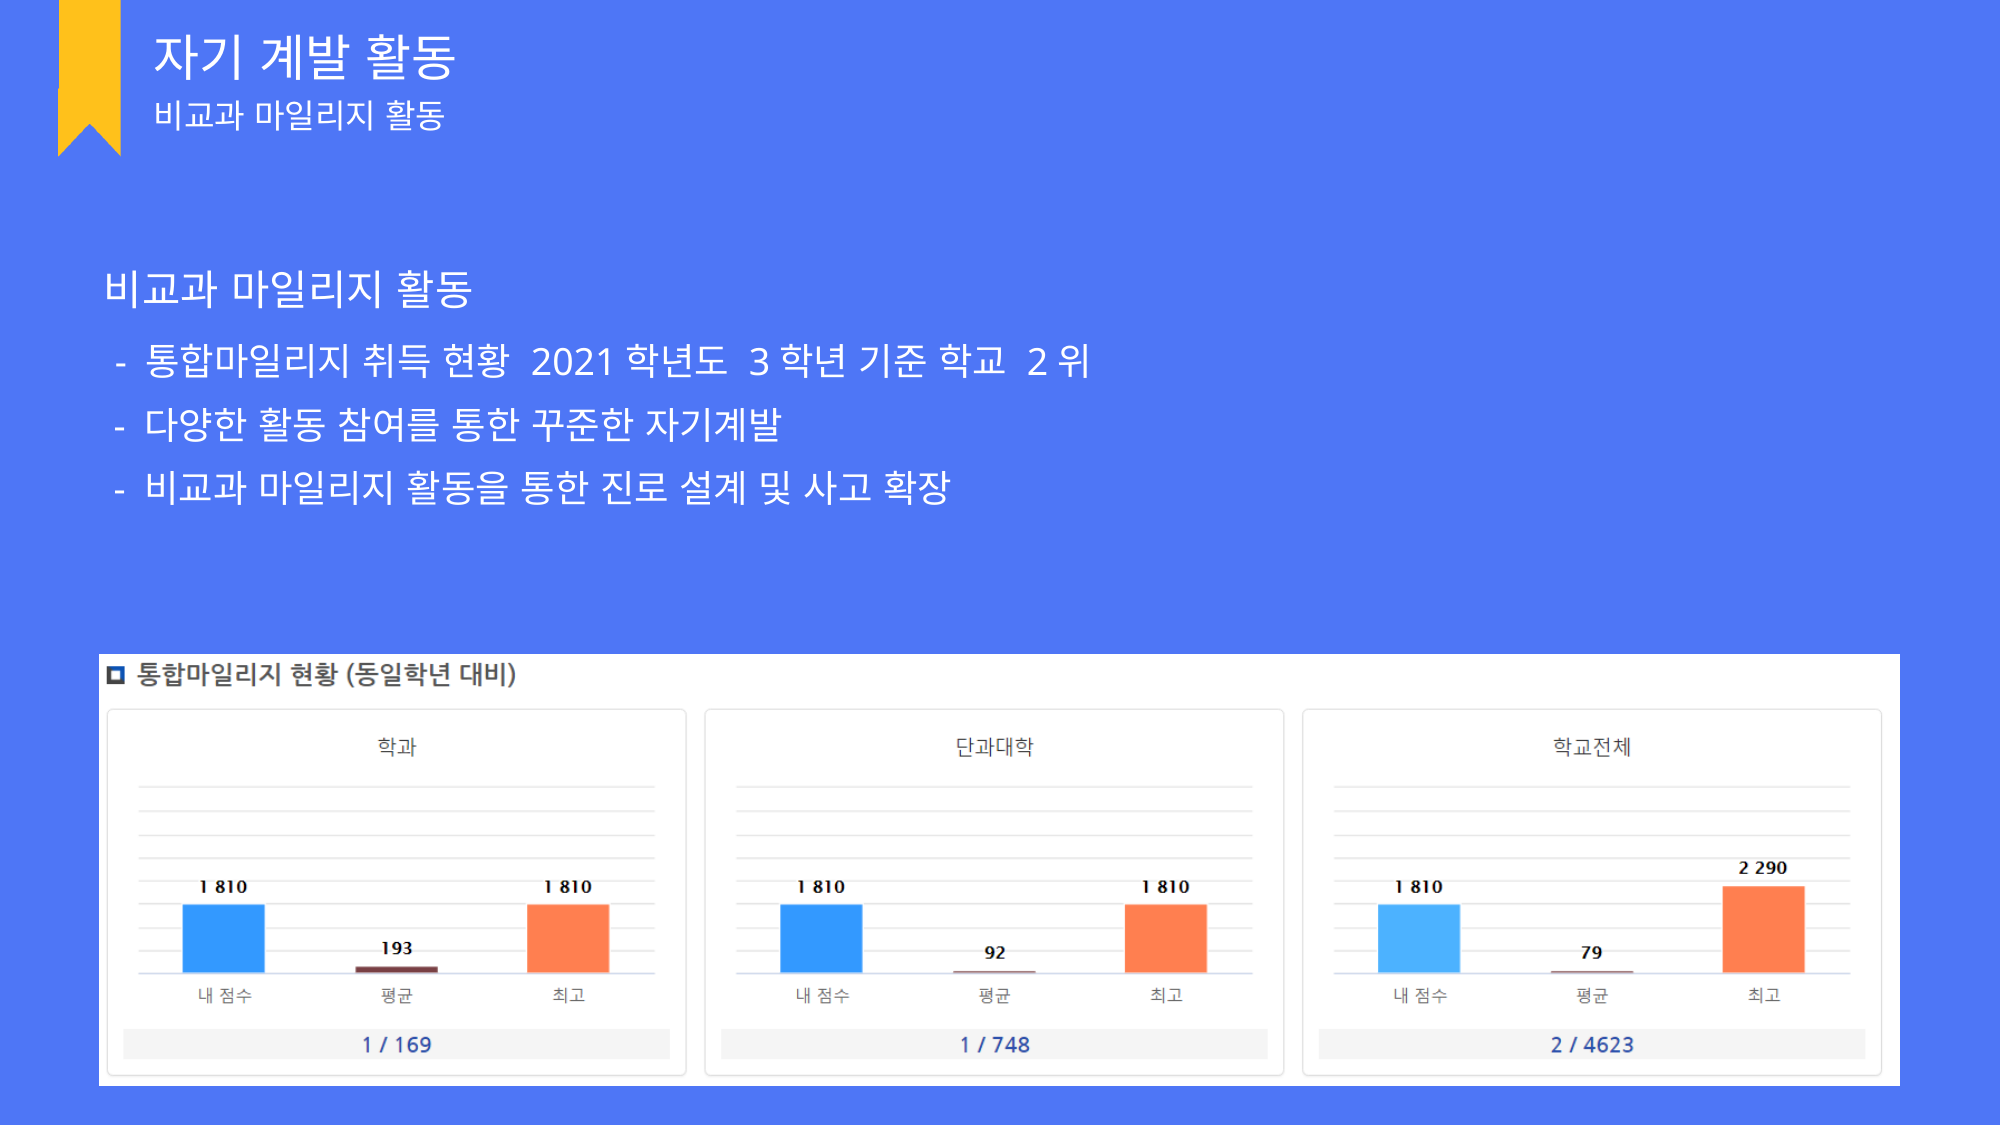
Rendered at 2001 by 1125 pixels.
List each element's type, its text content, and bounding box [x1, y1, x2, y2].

text_box 비교과 마일리지 활동 [139, 87, 754, 143]
text_box 비교과 마일리지 활동 - 통합마일리지 취득 현황 2021학년도 3학년 기준 학교 2위 - 다양한 활동 참여를 통한 꾸준한 자기계발 - 비교과 마일리지 활동을 통한 진로 설계 및 사고 확장 [89, 236, 1994, 518]
picture [57, 0, 121, 158]
text_box 자기 계발 활동 [139, 18, 754, 87]
picture [99, 654, 1900, 1086]
